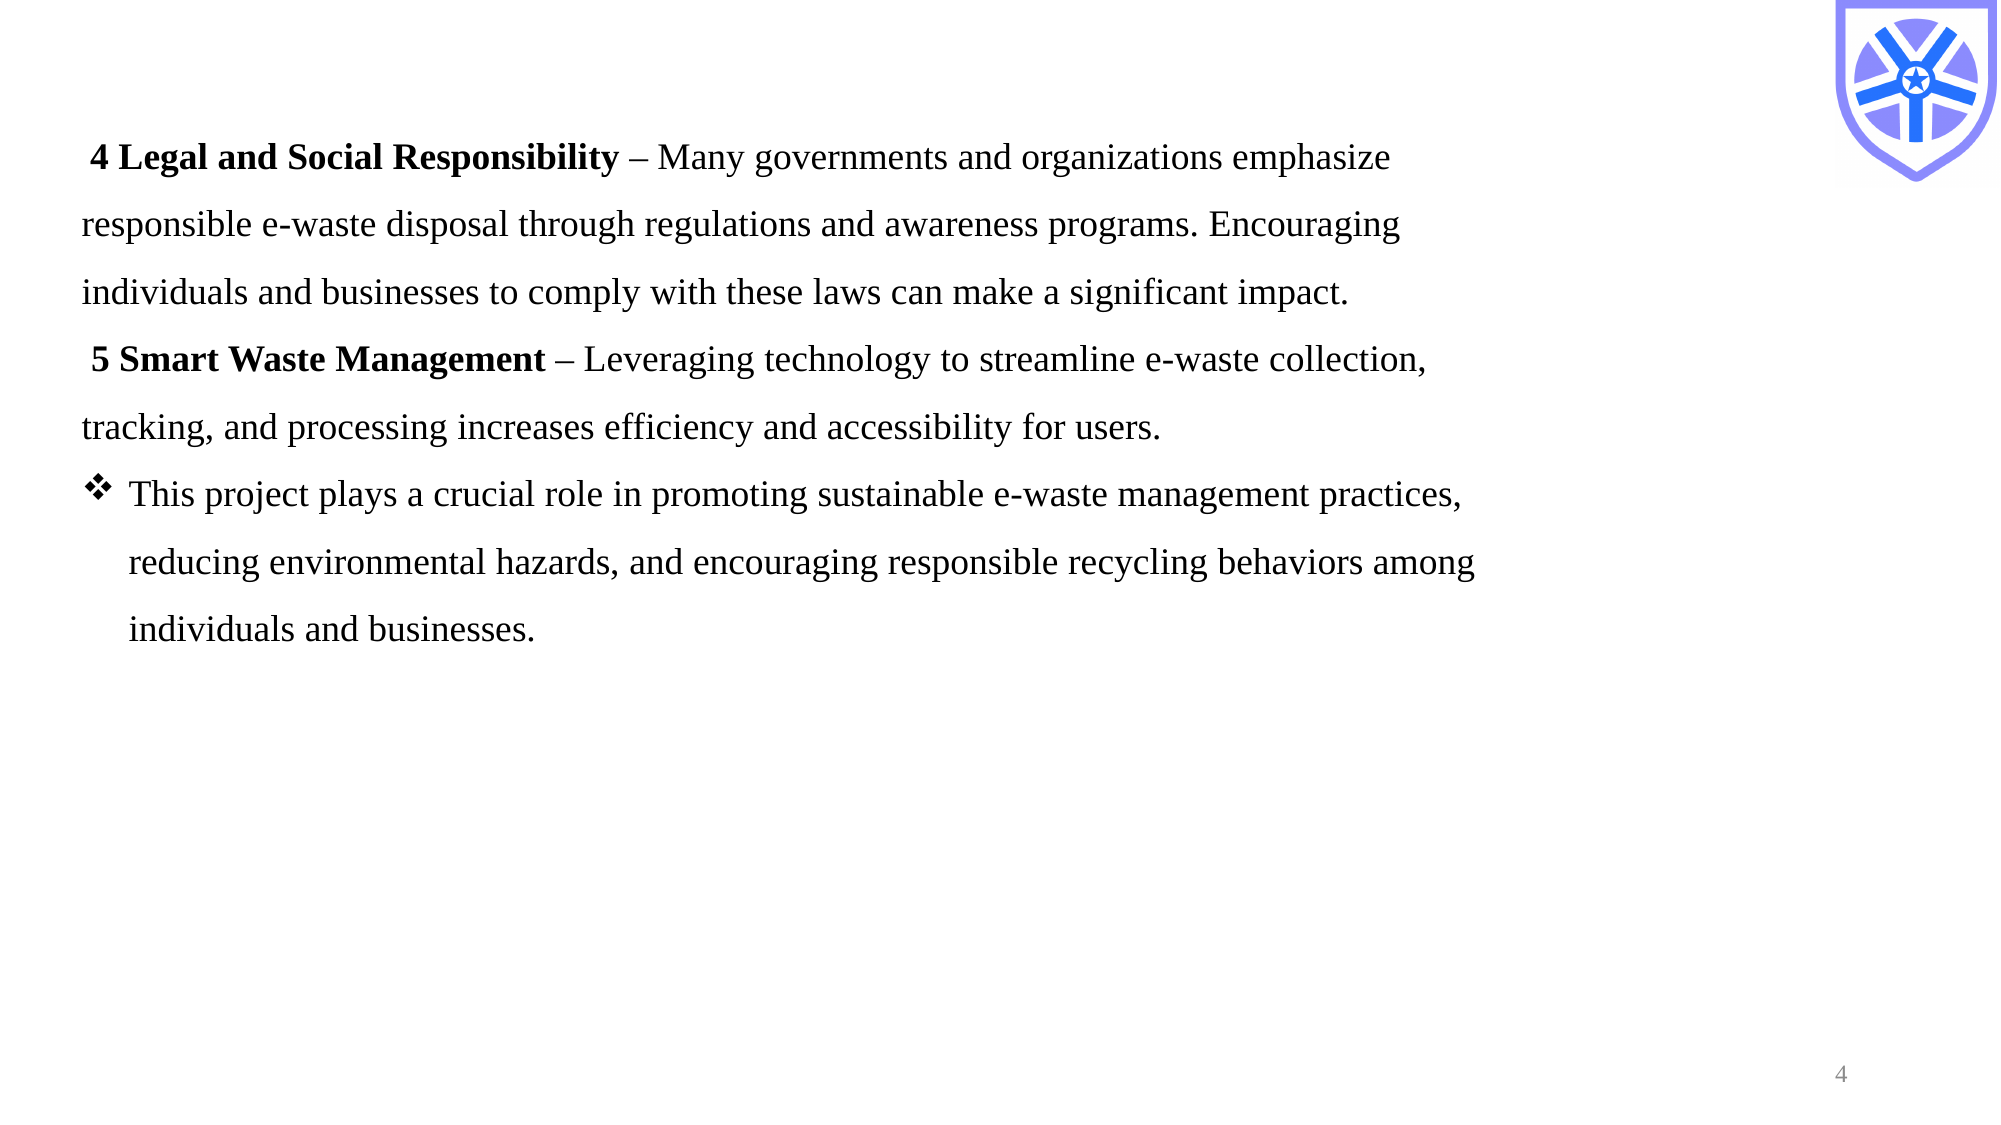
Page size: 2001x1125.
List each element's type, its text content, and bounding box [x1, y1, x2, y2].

slide_number 4 [1602, 1042, 1863, 1103]
text_box 4 Legal and Social Responsibility – Many governments and organizations emphasize responsible e-waste disposal through regulations and awareness programs. Encouraging individuals and businesses to comply with these laws can make a significant impact. 5 Smart Waste Management – Leveraging technology to streamline e-waste collection, tracking, and processing increases efficiency and accessibility for users. This project plays a crucial role in promoting sustainable e-waste management practices, reducing environmental hazards, and encouraging responsible recycling behaviors among individuals and businesses. [66, 101, 1567, 702]
picture [1835, 0, 2000, 188]
